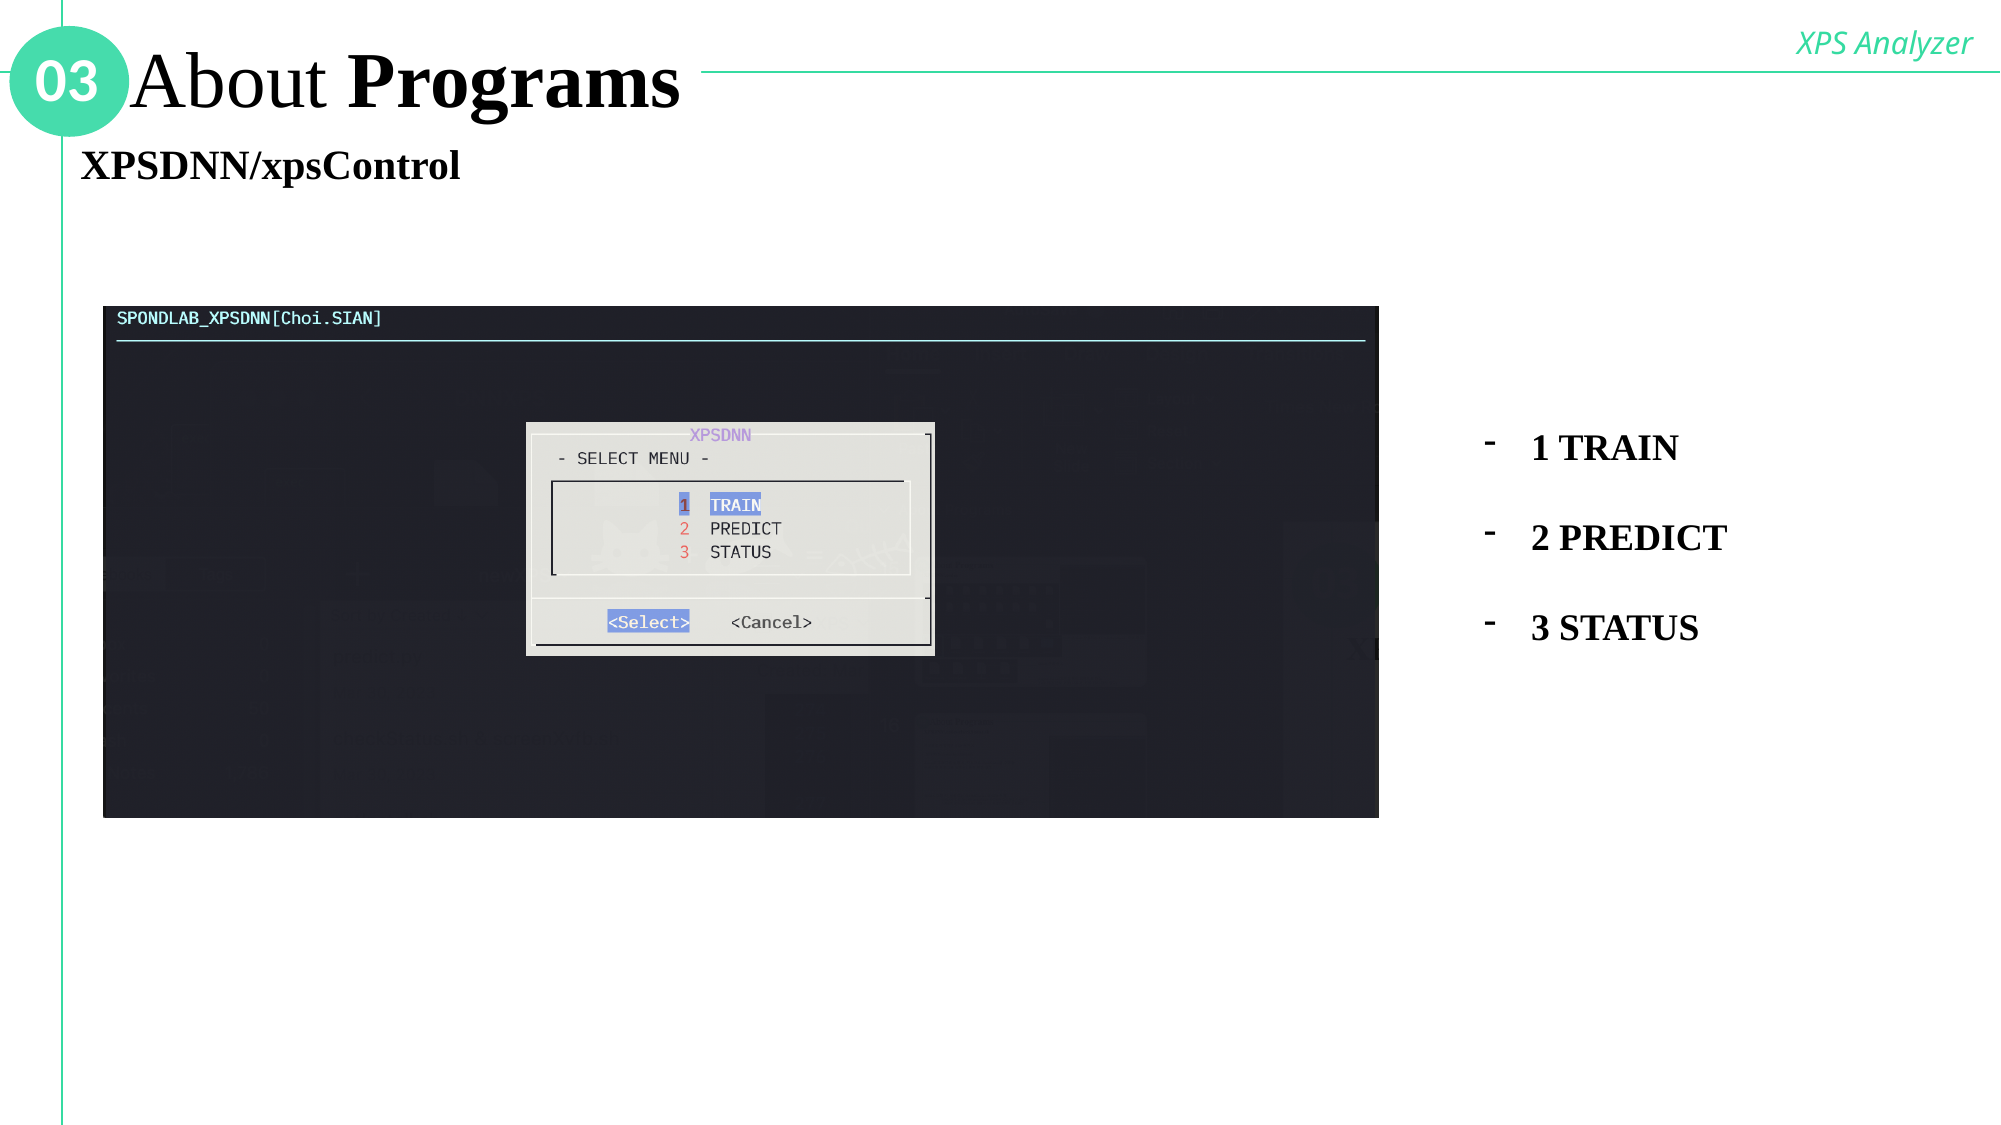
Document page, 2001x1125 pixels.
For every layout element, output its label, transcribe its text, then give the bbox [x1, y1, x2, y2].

text_box 1 TRAIN 2 PREDICT 3 STATUS [1469, 415, 1938, 656]
text_box About Programs [114, 21, 705, 71]
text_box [9, 26, 141, 137]
picture [103, 306, 1379, 819]
text_box About Programs [141, 73, 705, 130]
text_box XPSDNN/xpsControl [65, 130, 750, 195]
text_box XPS Analyzer [1726, 16, 2000, 69]
